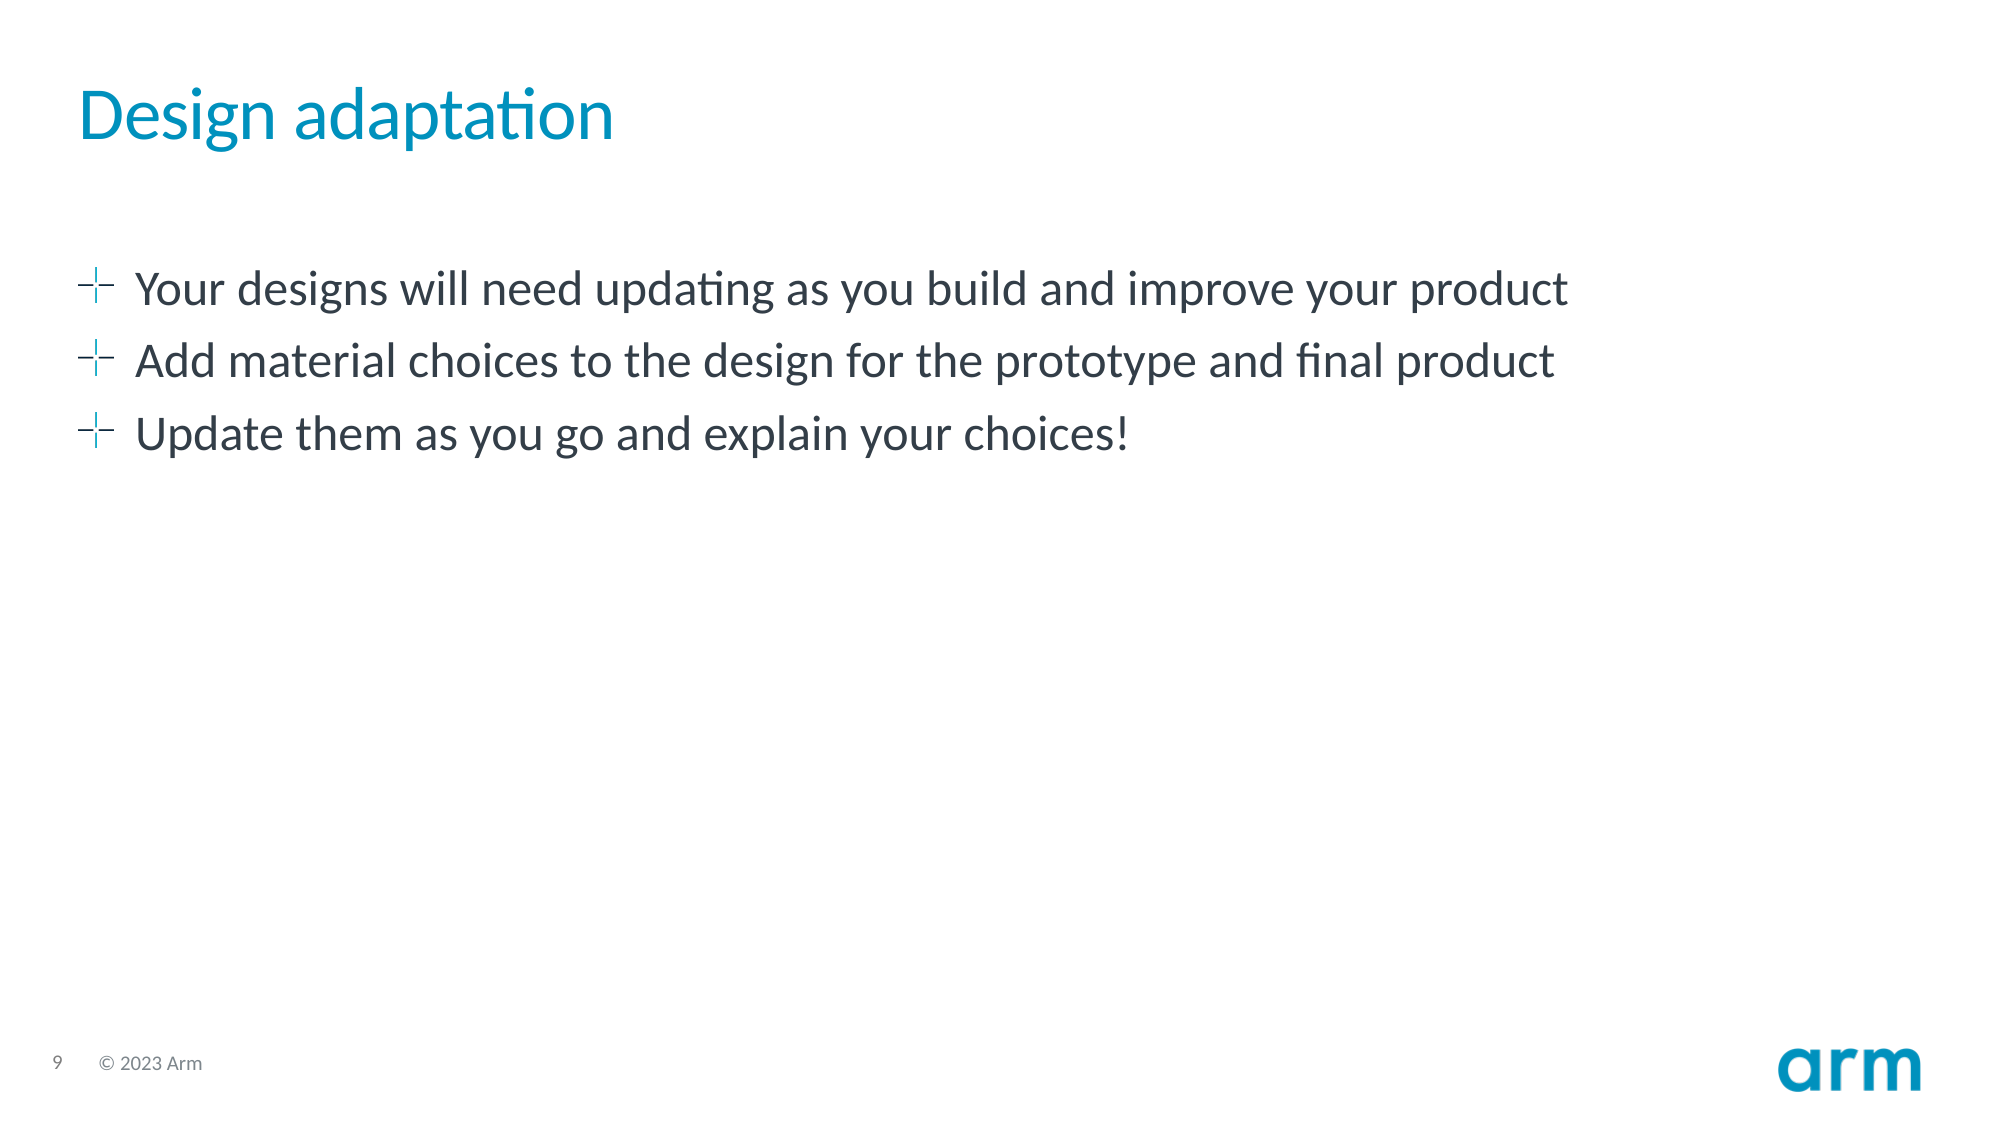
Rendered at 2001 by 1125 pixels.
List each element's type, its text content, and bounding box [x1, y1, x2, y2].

list Your designs will need updating as you build and improve your product Add material choices to the design for the prototype and final product Update them as you go and explain your choices! [78, 254, 1922, 1002]
picture [78, 267, 114, 303]
picture [78, 339, 114, 376]
title Design adaptation [78, 78, 1922, 163]
picture [1777, 1047, 1922, 1093]
picture [78, 412, 114, 448]
